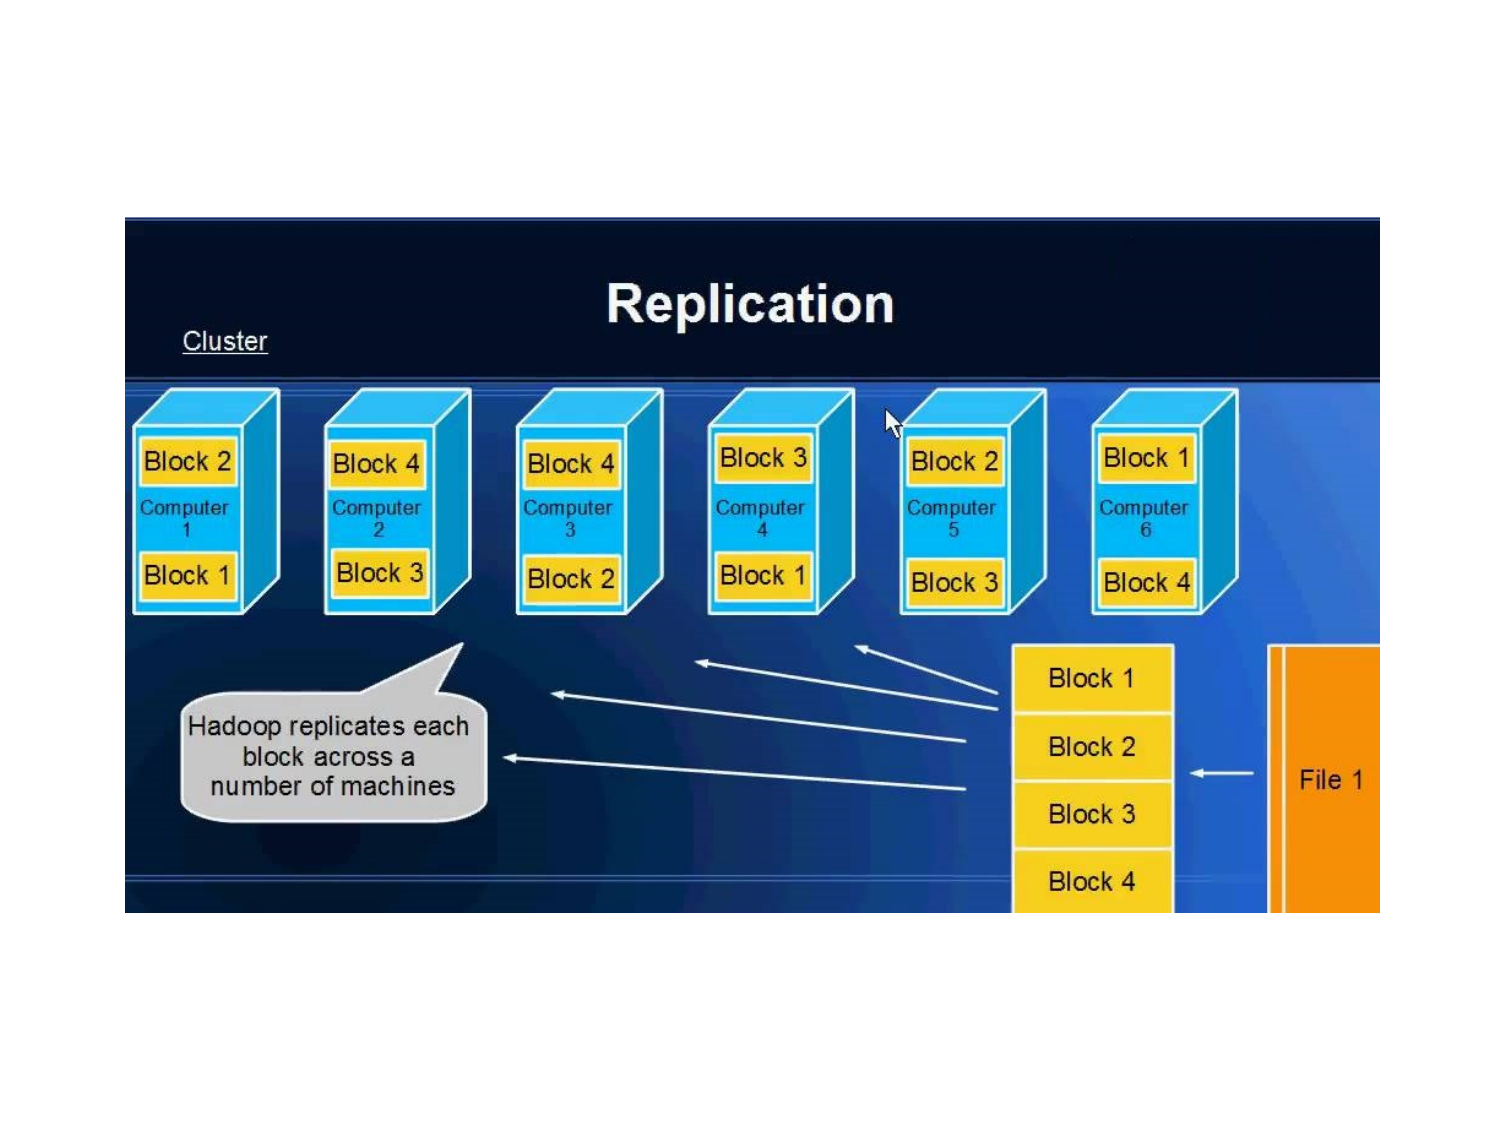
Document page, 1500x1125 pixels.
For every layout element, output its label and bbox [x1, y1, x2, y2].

list [125, 216, 1380, 913]
